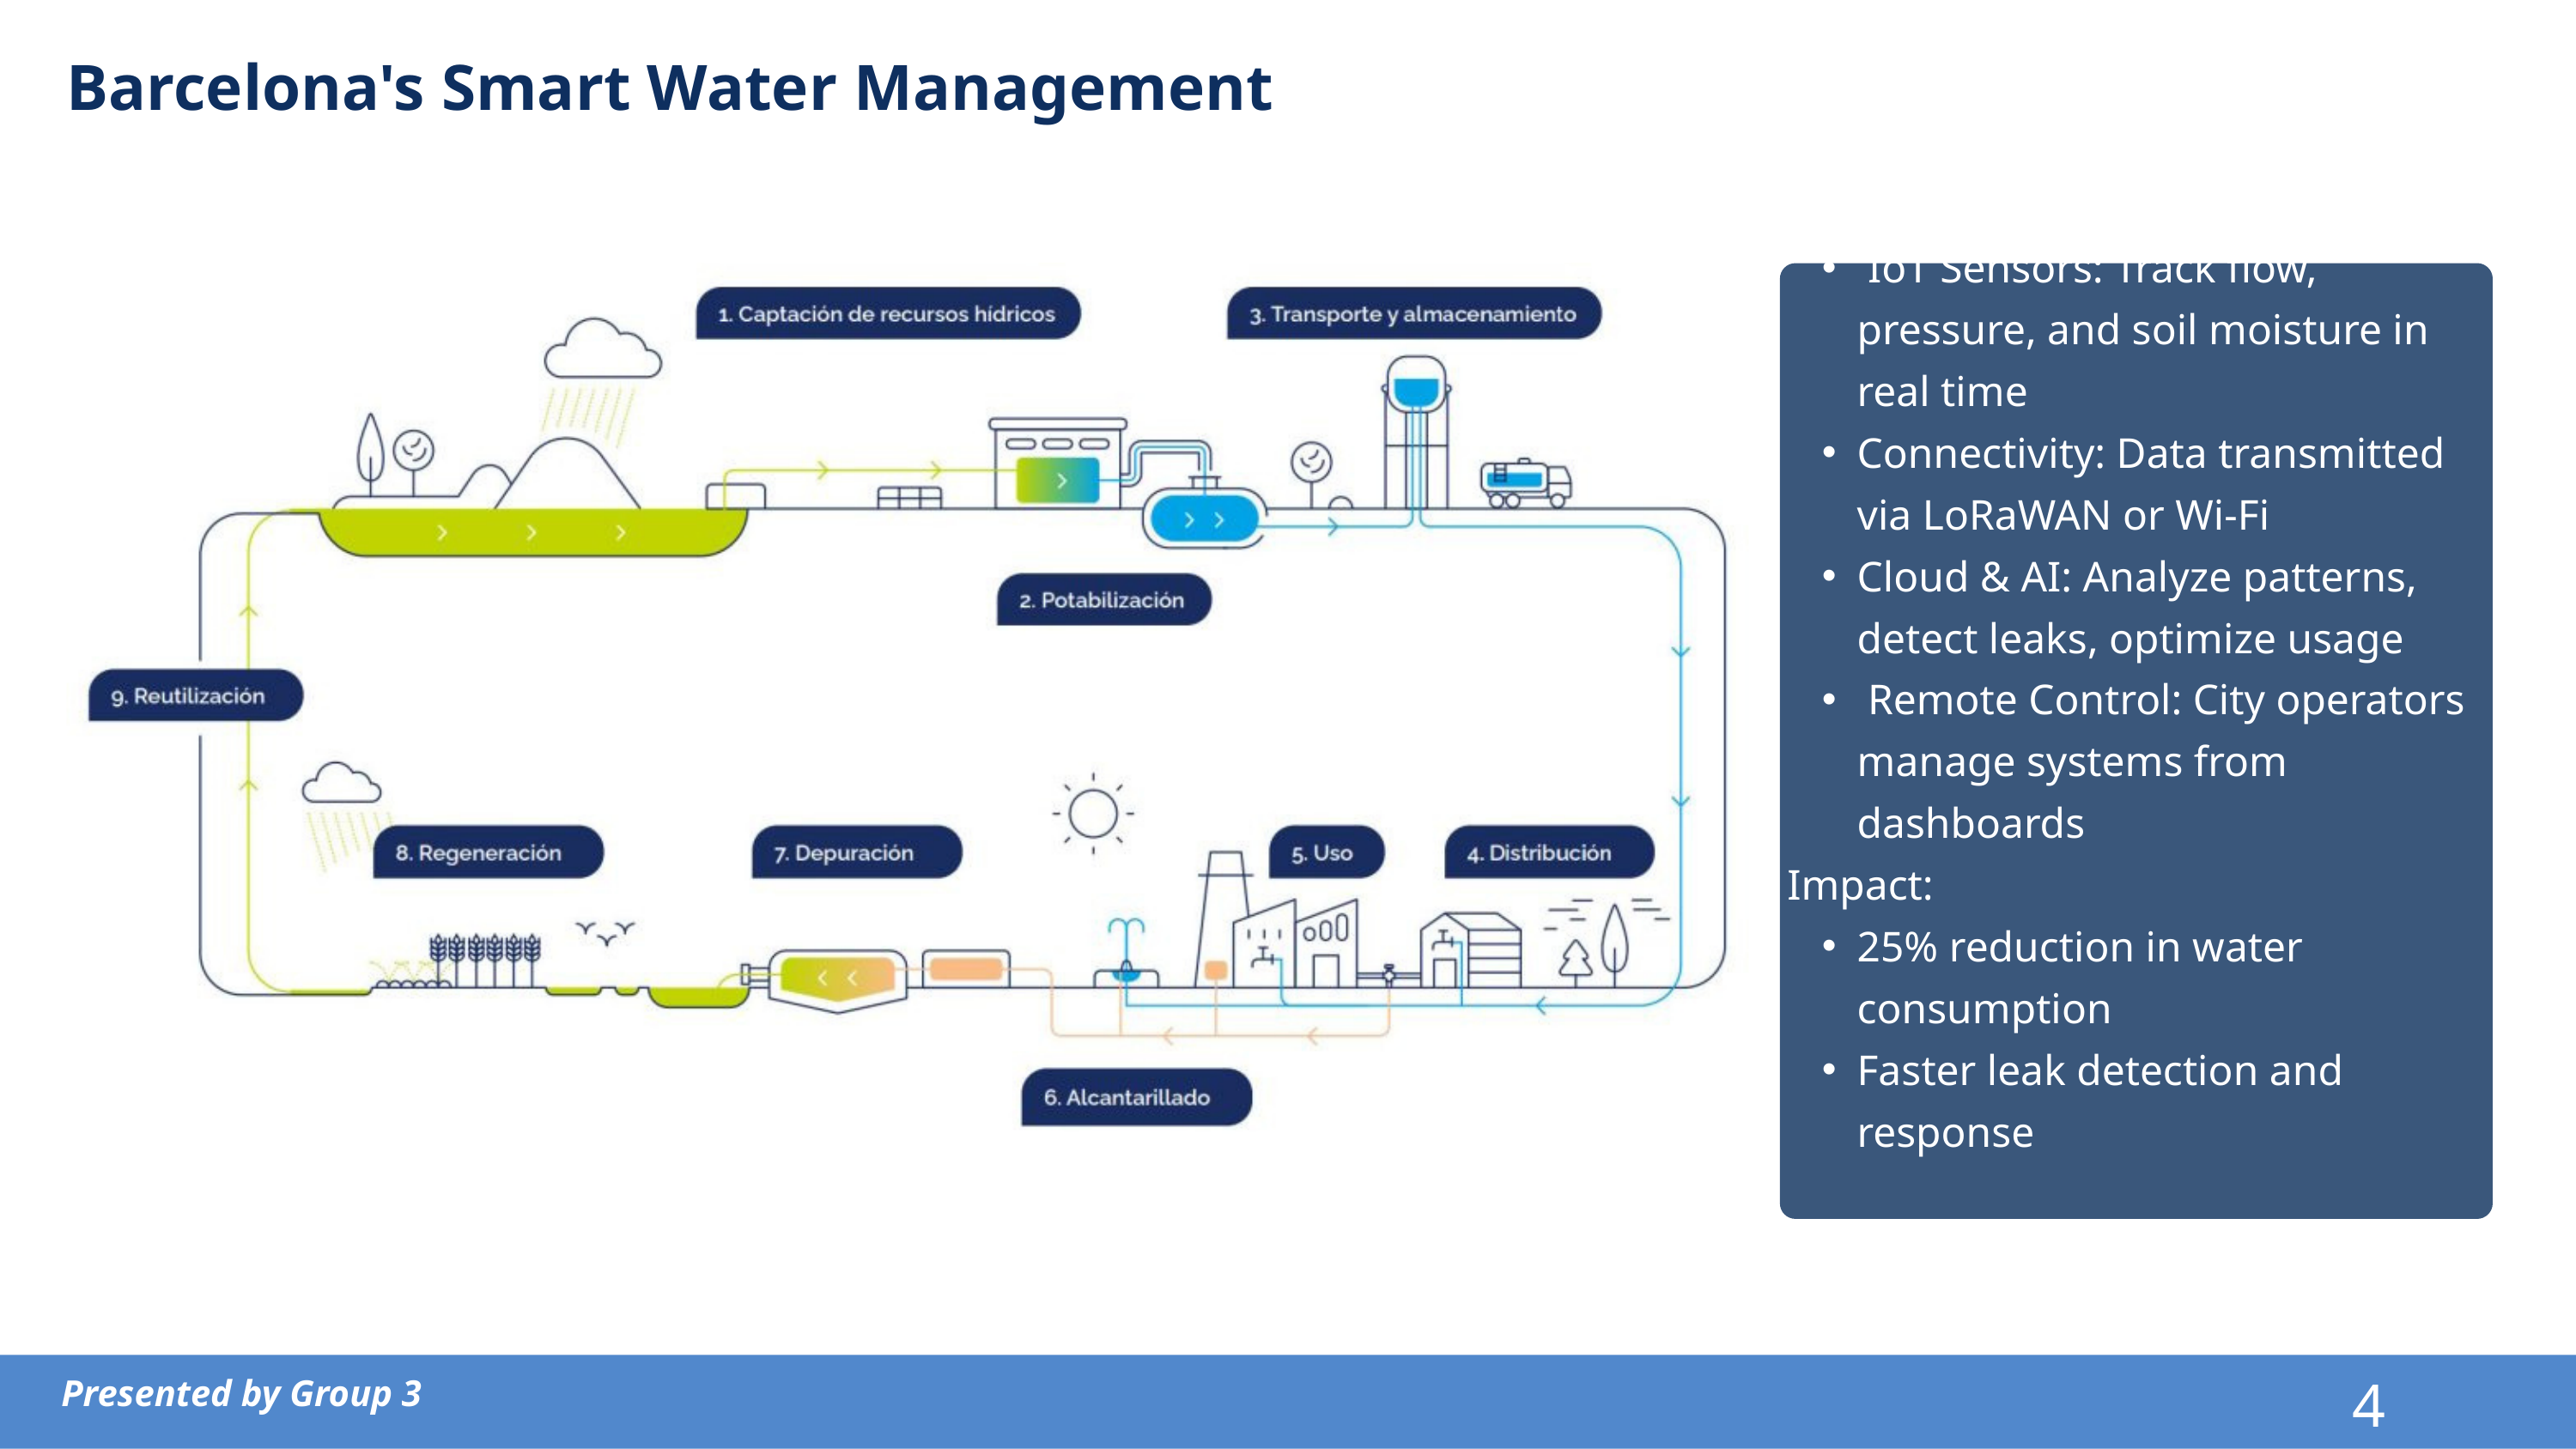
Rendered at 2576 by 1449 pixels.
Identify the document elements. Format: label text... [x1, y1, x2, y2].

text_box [1779, 263, 2494, 1220]
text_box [0, 1355, 2576, 1449]
text_box Barcelona's Smart Water Management [66, 43, 1979, 124]
text_box [66, 263, 1749, 1147]
